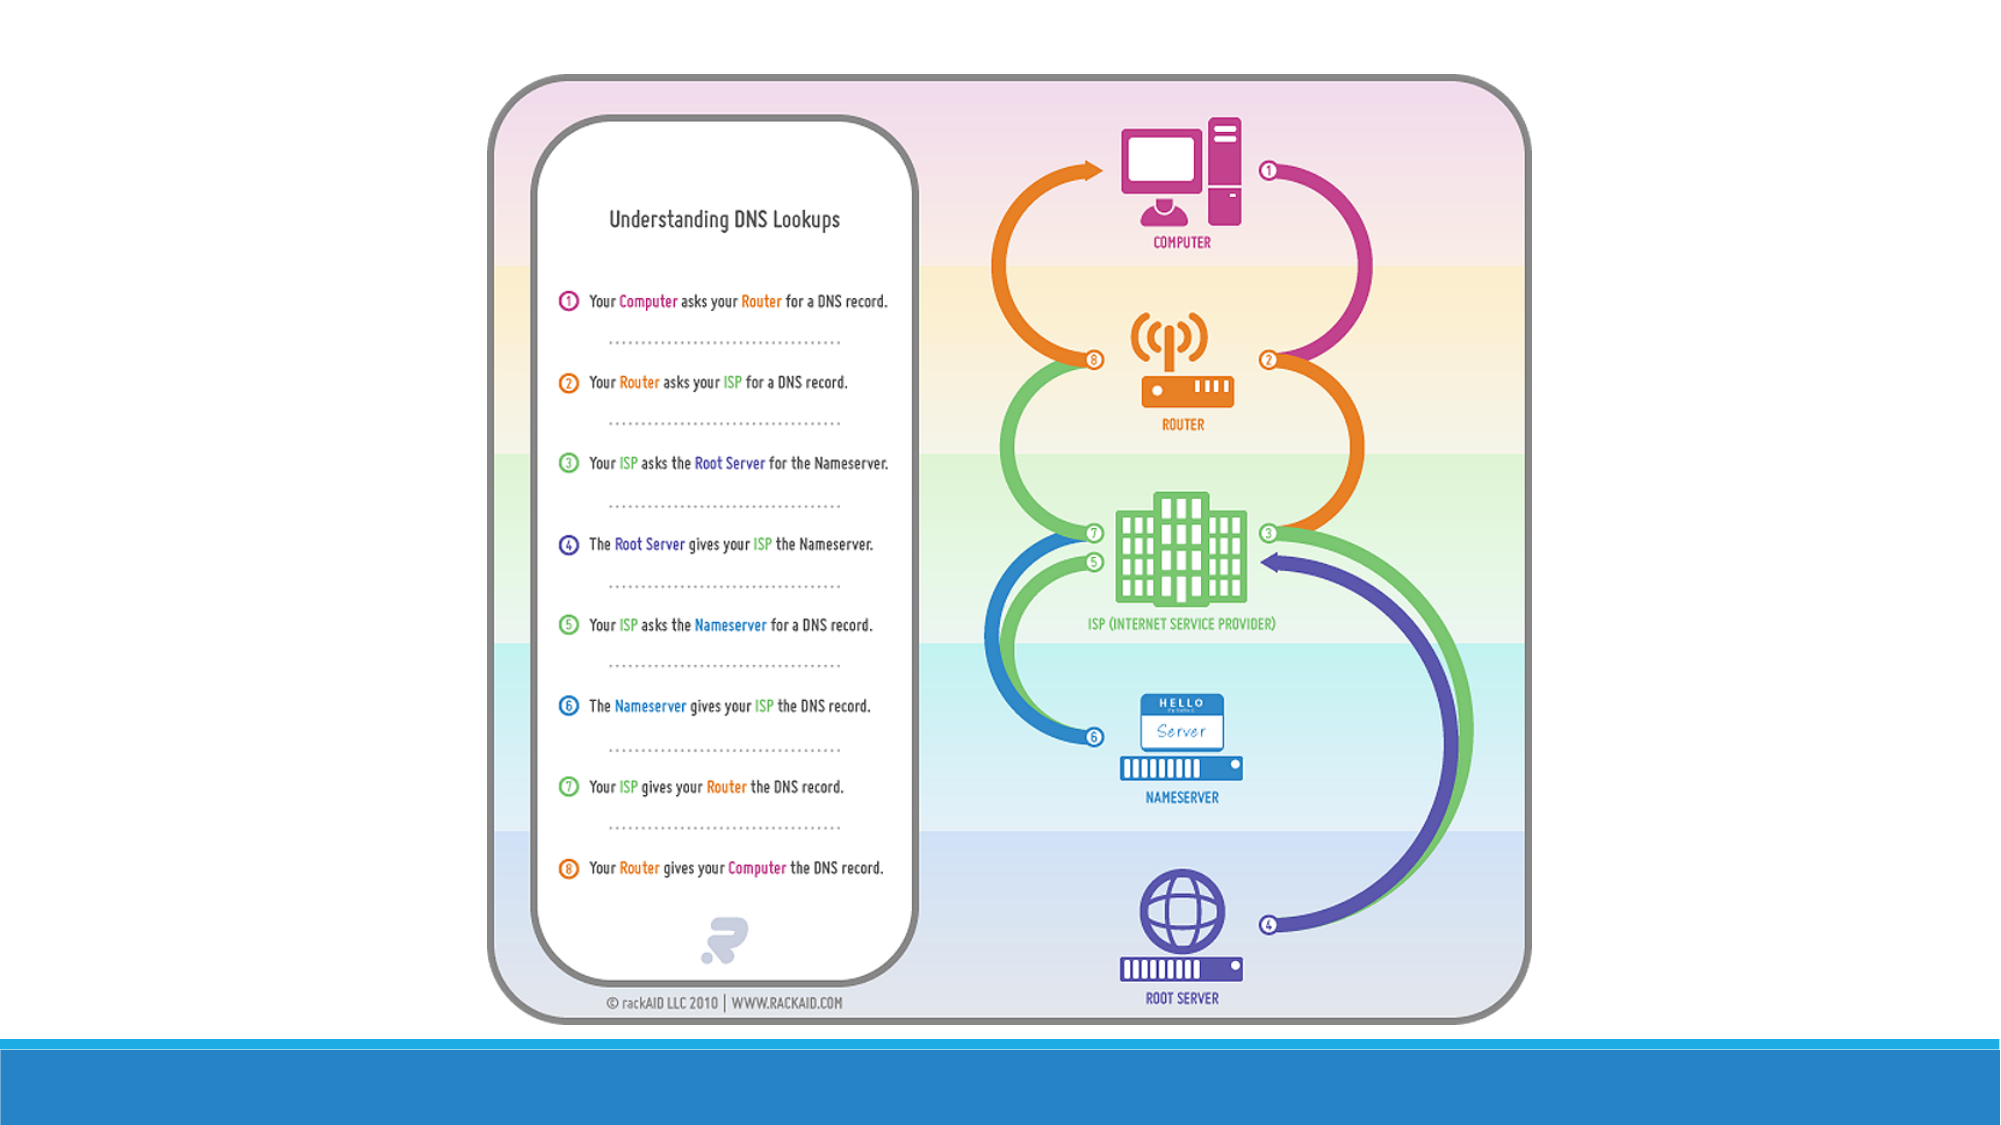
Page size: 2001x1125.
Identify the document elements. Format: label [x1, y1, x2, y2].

picture [486, 74, 1532, 1026]
